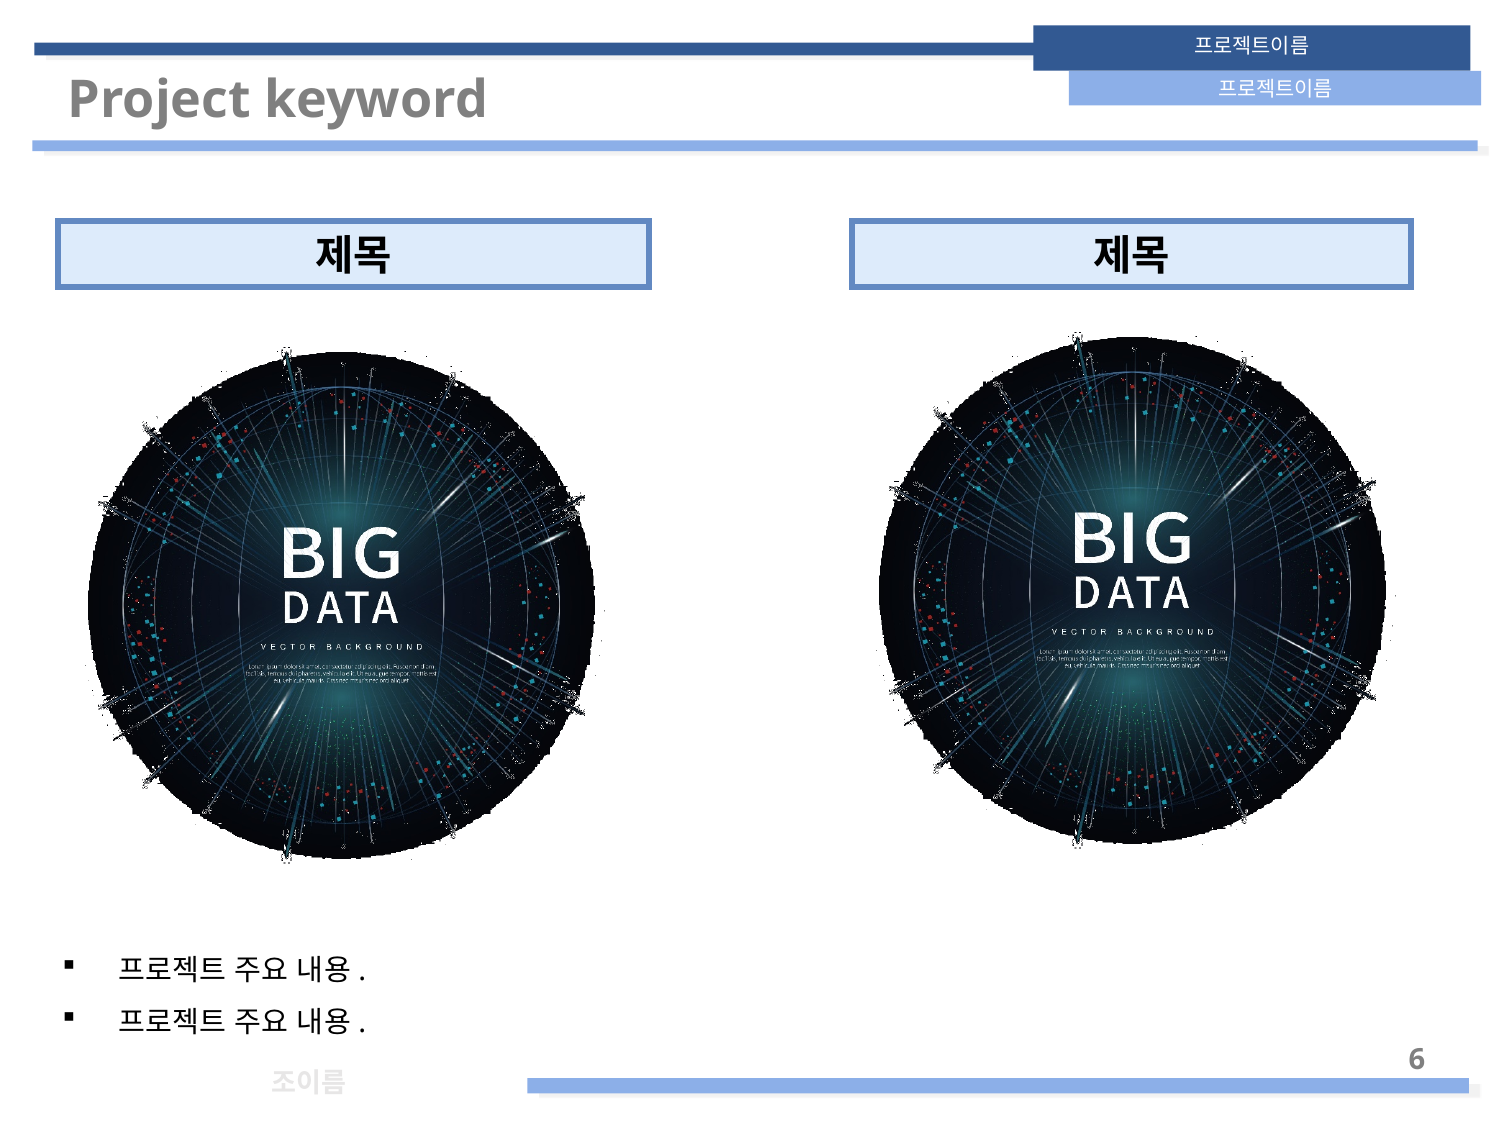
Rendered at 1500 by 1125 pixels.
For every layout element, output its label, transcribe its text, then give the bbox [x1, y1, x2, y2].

text_box 프로젝트 주요 내용. 프로젝트 주요 내용. [47, 925, 1494, 1046]
text_box <number> [1368, 1033, 1466, 1103]
picture [813, 272, 1450, 908]
picture [23, 287, 659, 923]
text_box 제목 [58, 220, 649, 286]
text_box 제목 [851, 220, 1412, 271]
text_box Project keyword [53, 58, 1408, 141]
